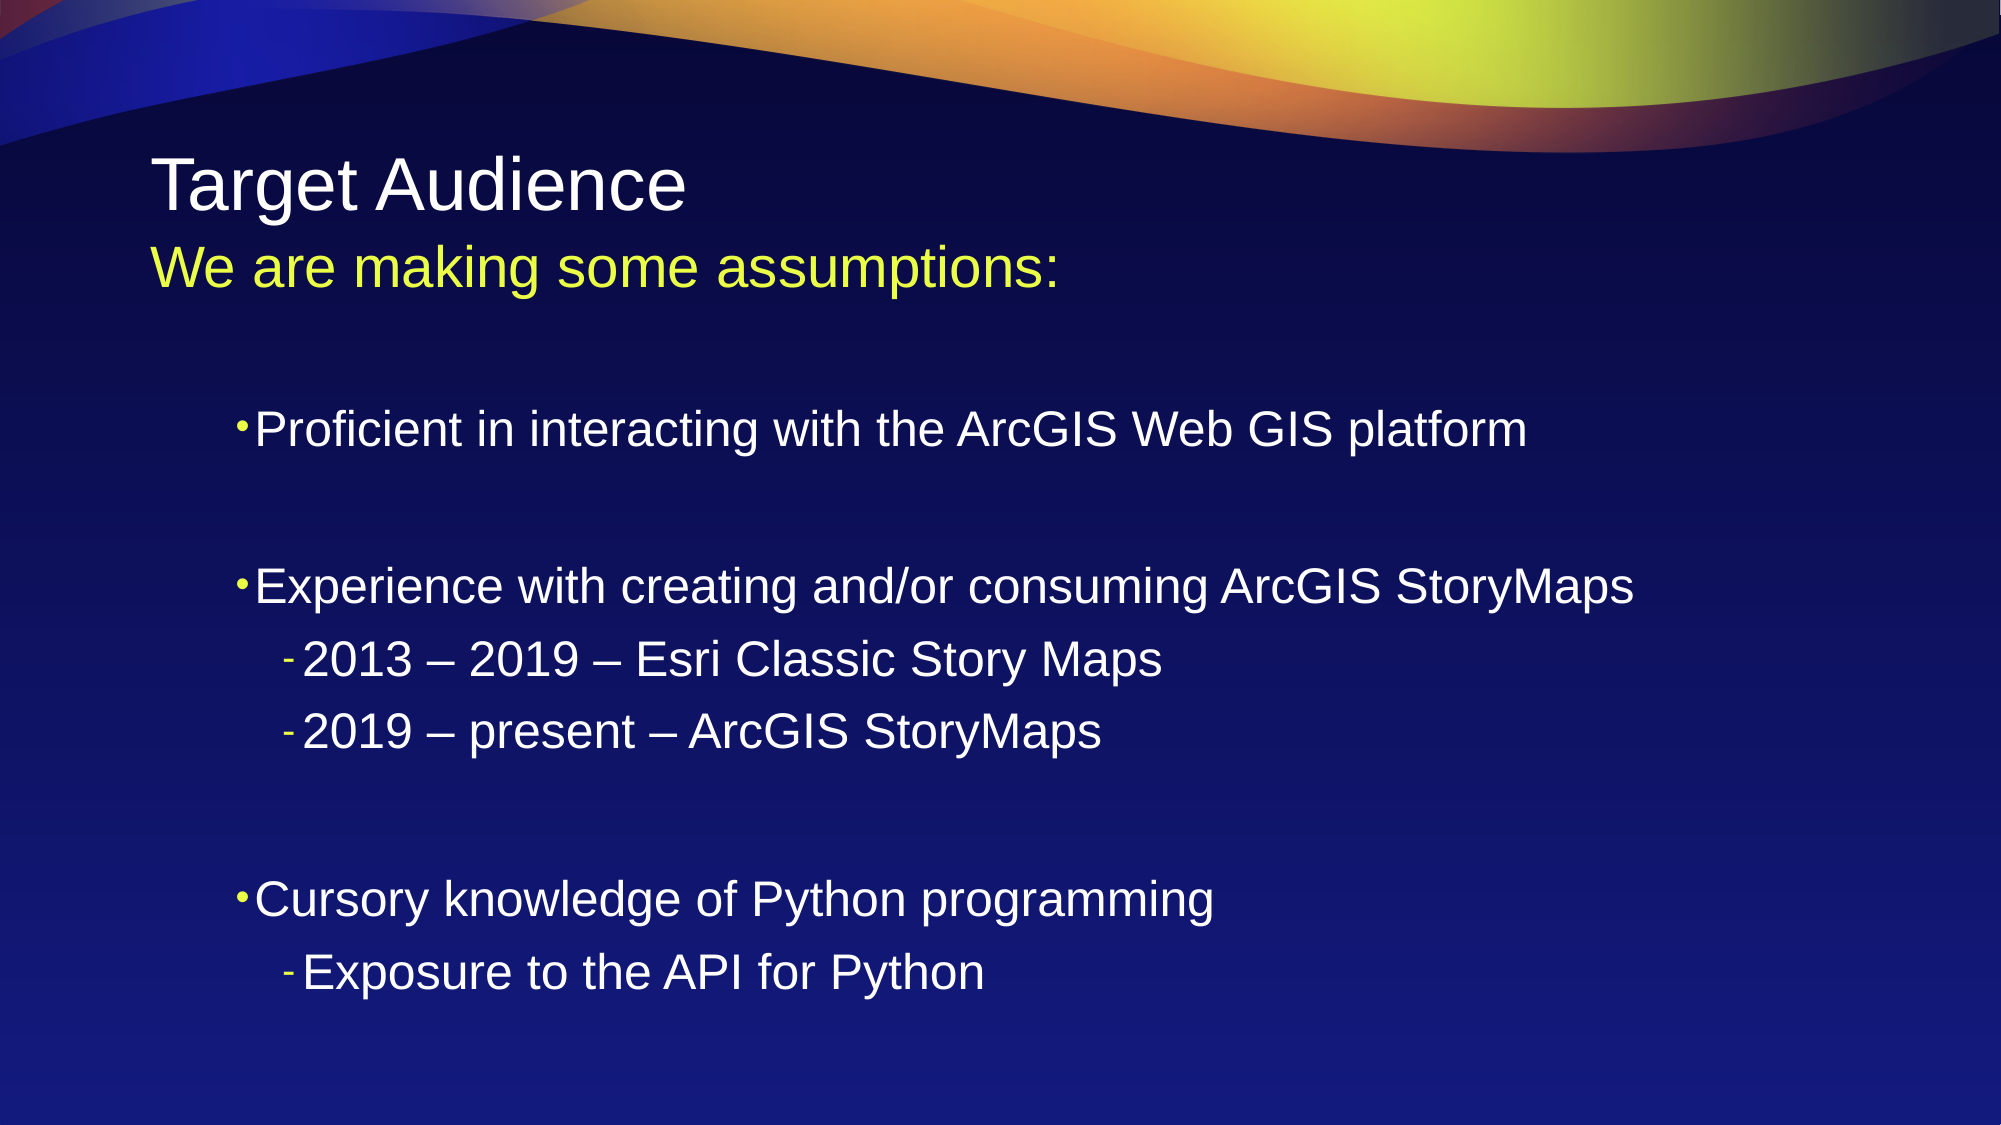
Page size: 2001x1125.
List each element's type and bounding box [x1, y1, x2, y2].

text_box [0, 0, 2000, 1125]
